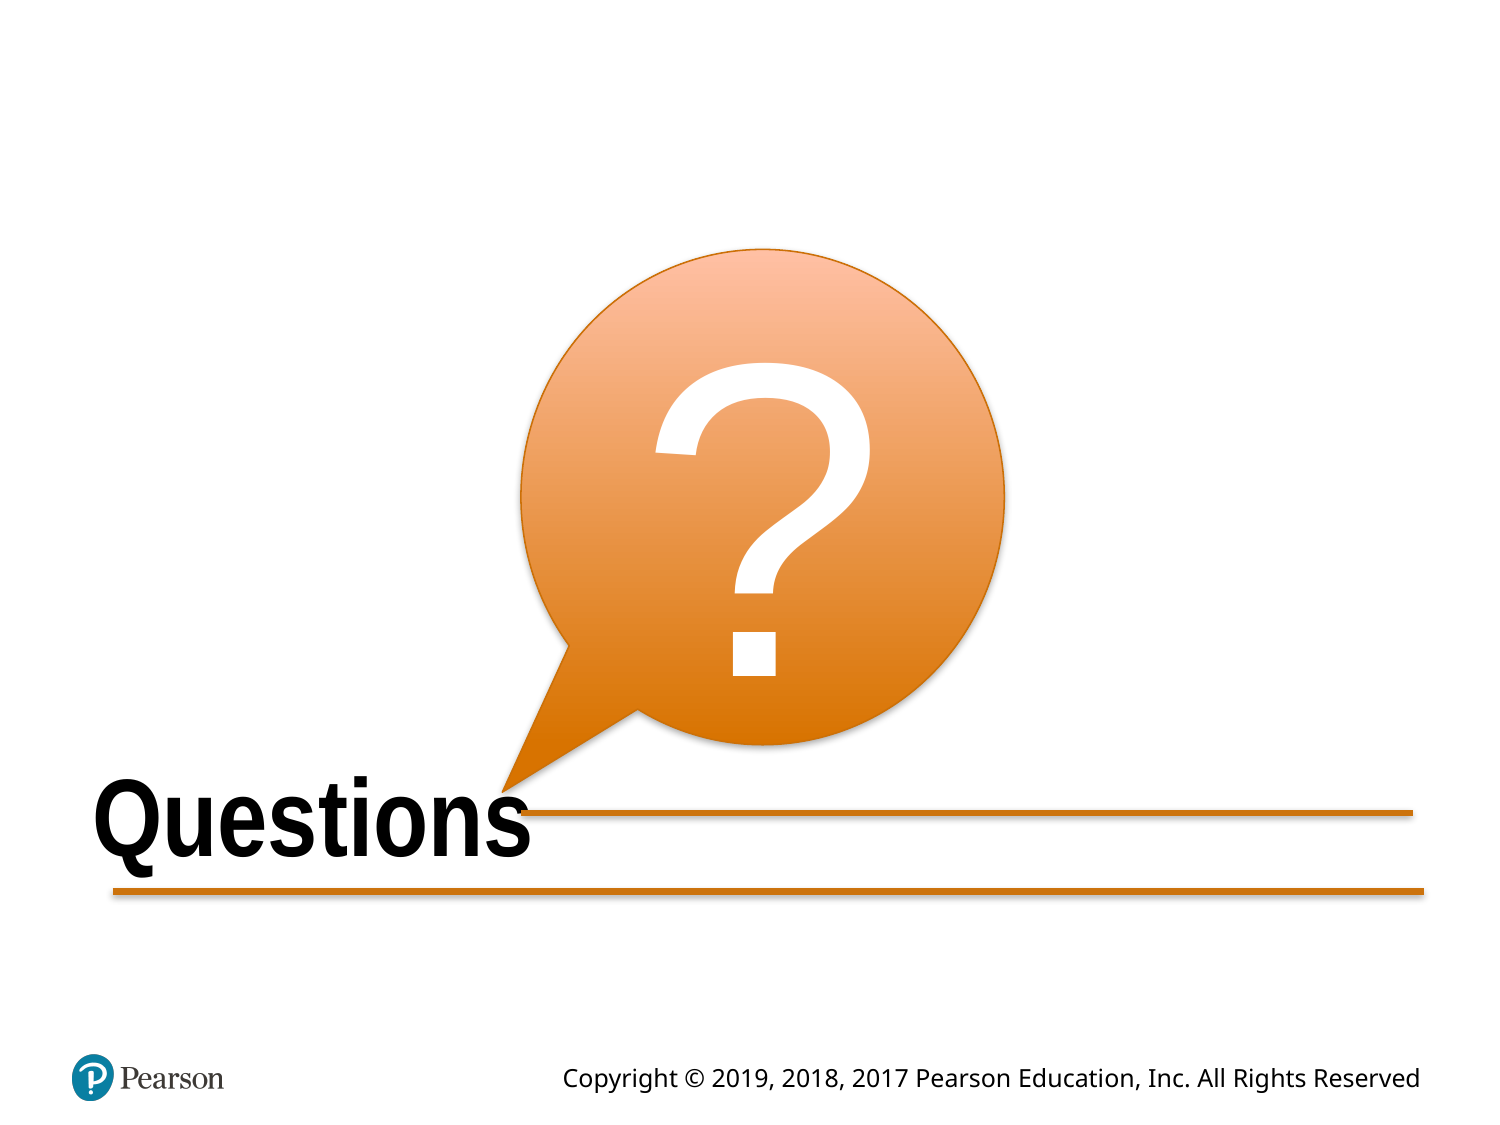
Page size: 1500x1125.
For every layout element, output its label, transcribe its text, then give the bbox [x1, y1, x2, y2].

picture [98, 1054, 224, 1101]
text_box ? [501, 248, 1006, 793]
picture [72, 1054, 88, 1070]
picture [80, 1063, 106, 1088]
picture [72, 1087, 83, 1101]
title Questions [77, 731, 1425, 895]
